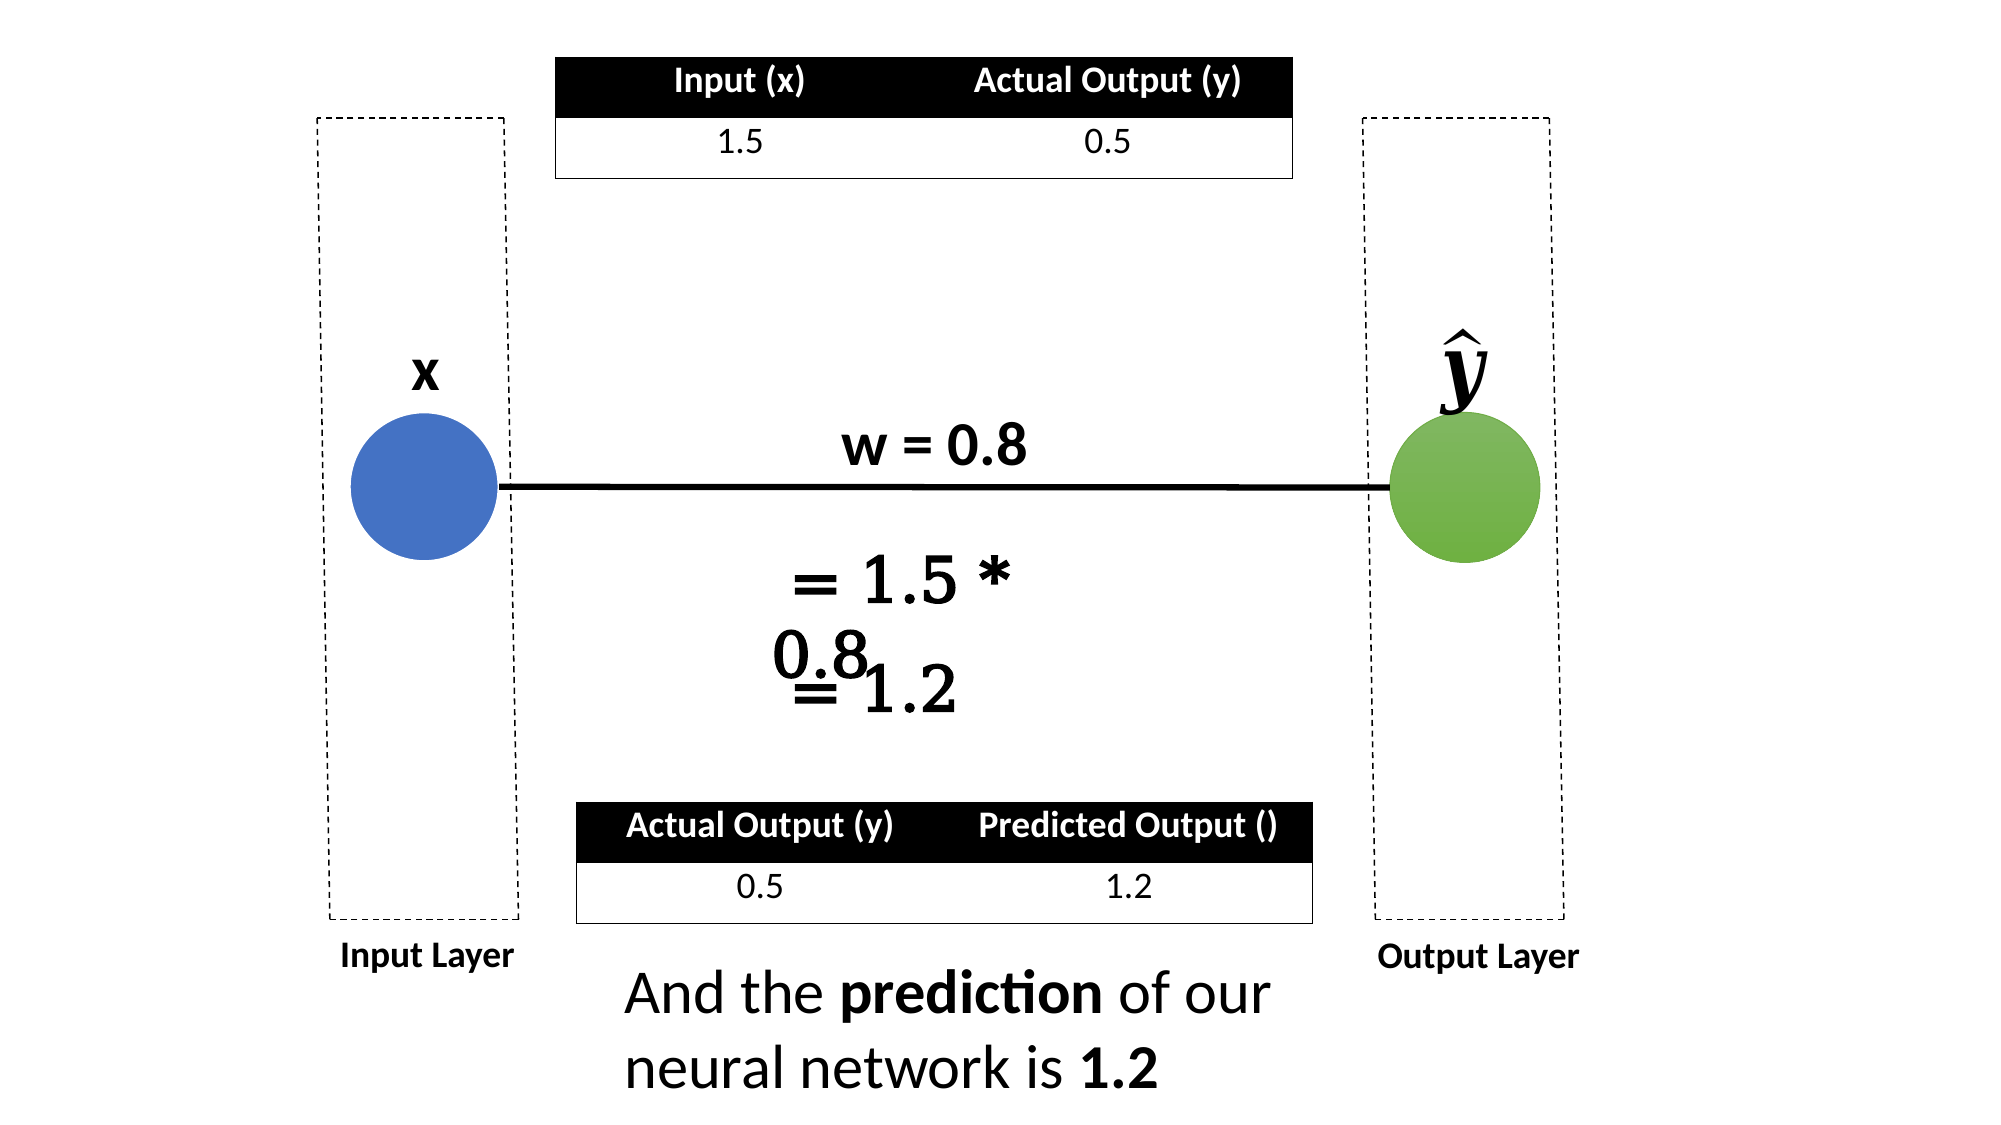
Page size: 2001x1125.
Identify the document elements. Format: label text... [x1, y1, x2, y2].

table_cell 0.5 [924, 118, 1292, 178]
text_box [1362, 117, 1564, 920]
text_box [317, 117, 519, 920]
text_box Input Layer [325, 922, 532, 982]
table_header Input (x) [556, 58, 924, 117]
text_box w = 0.8 [827, 395, 1062, 486]
table_cell 1.5 [556, 118, 924, 178]
text_box Output Layer [1362, 923, 1607, 984]
table_header Actual Output (y) [924, 58, 1292, 117]
